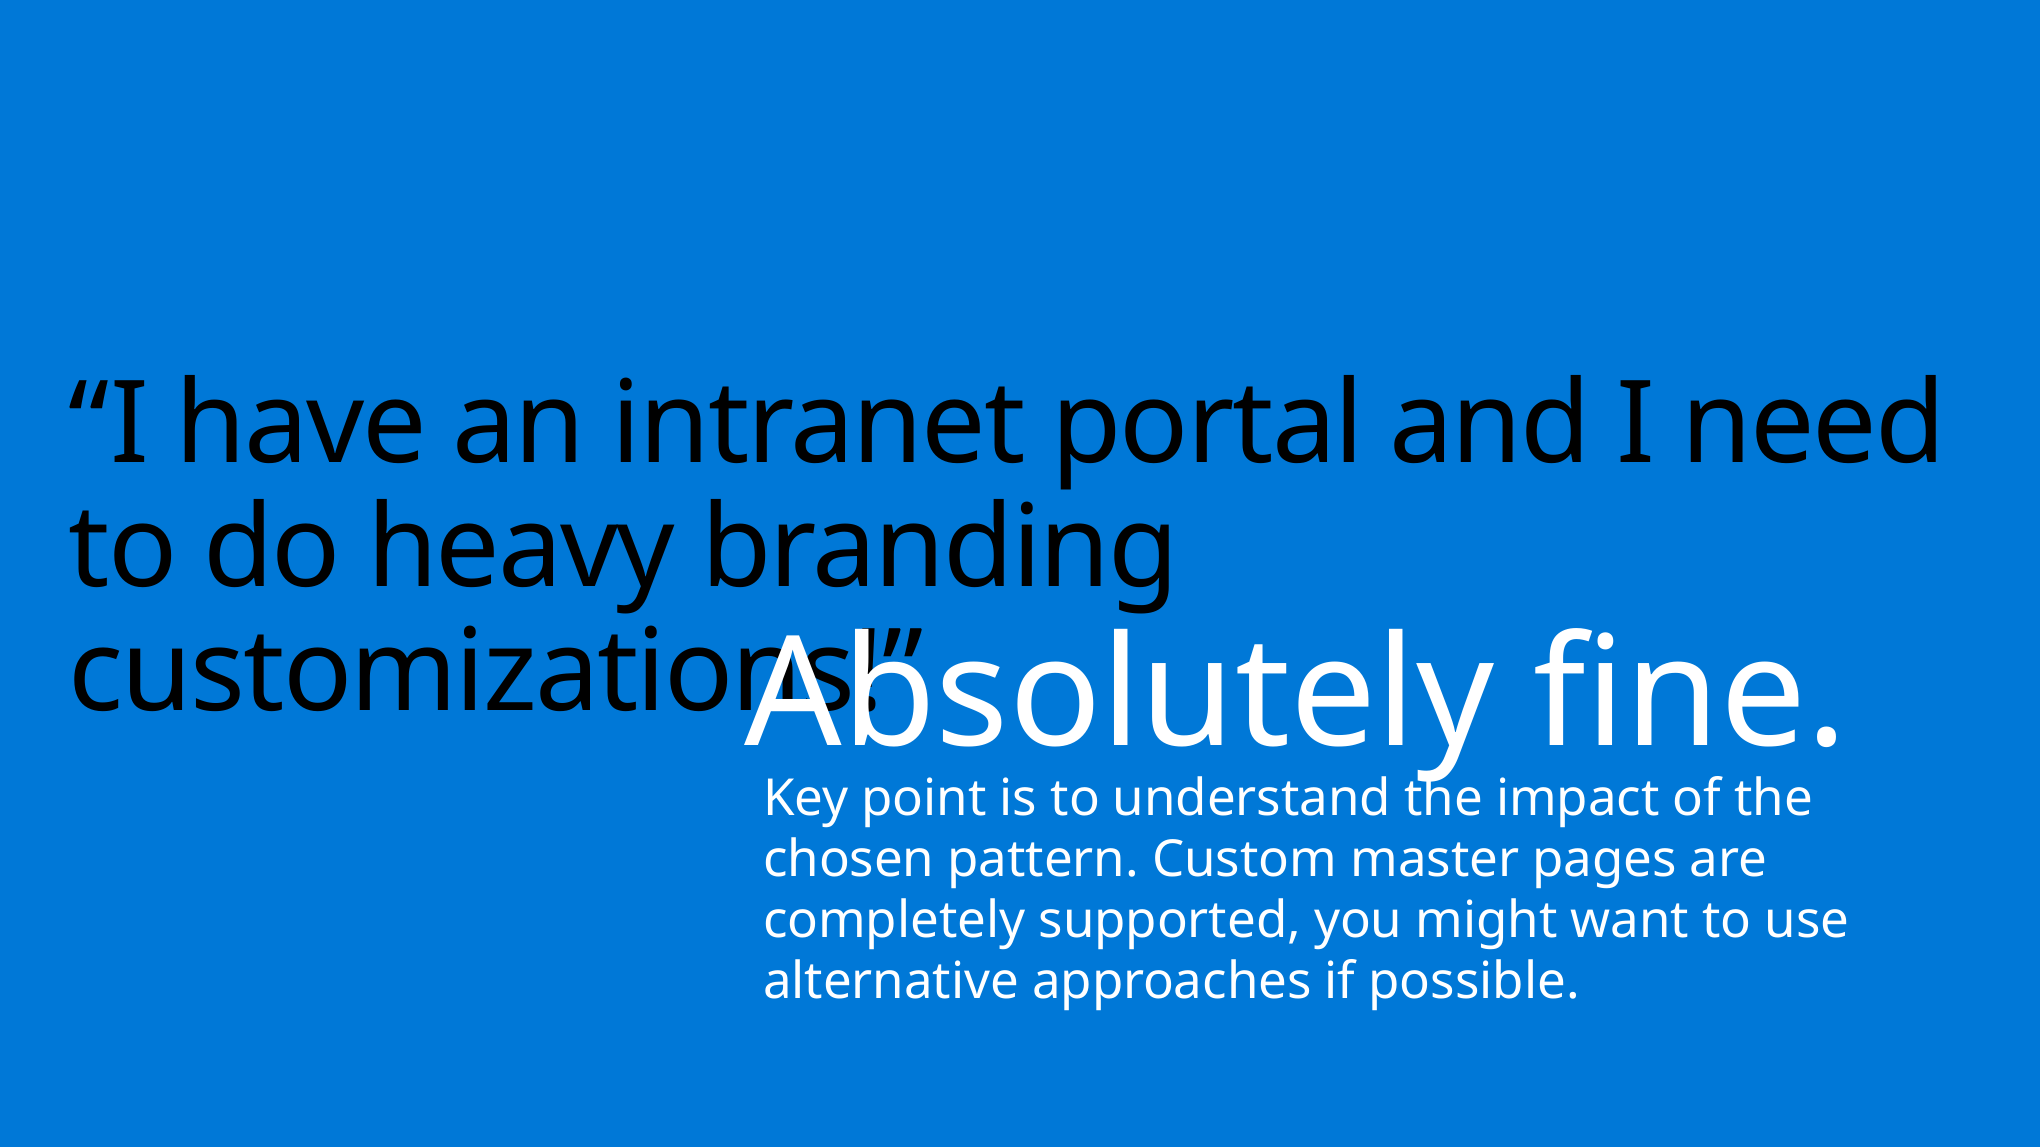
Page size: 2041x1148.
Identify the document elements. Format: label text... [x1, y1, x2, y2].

text_box Absolutely fine. [729, 585, 1864, 784]
text_box Key point is to understand the impact of the chosen pattern. Custom master pages are completely supported, you might want to use alternative approaches if possible. [748, 756, 1944, 1016]
title “I have an intranet portal and I need to do heavy branding customizations!” [45, 348, 1996, 543]
